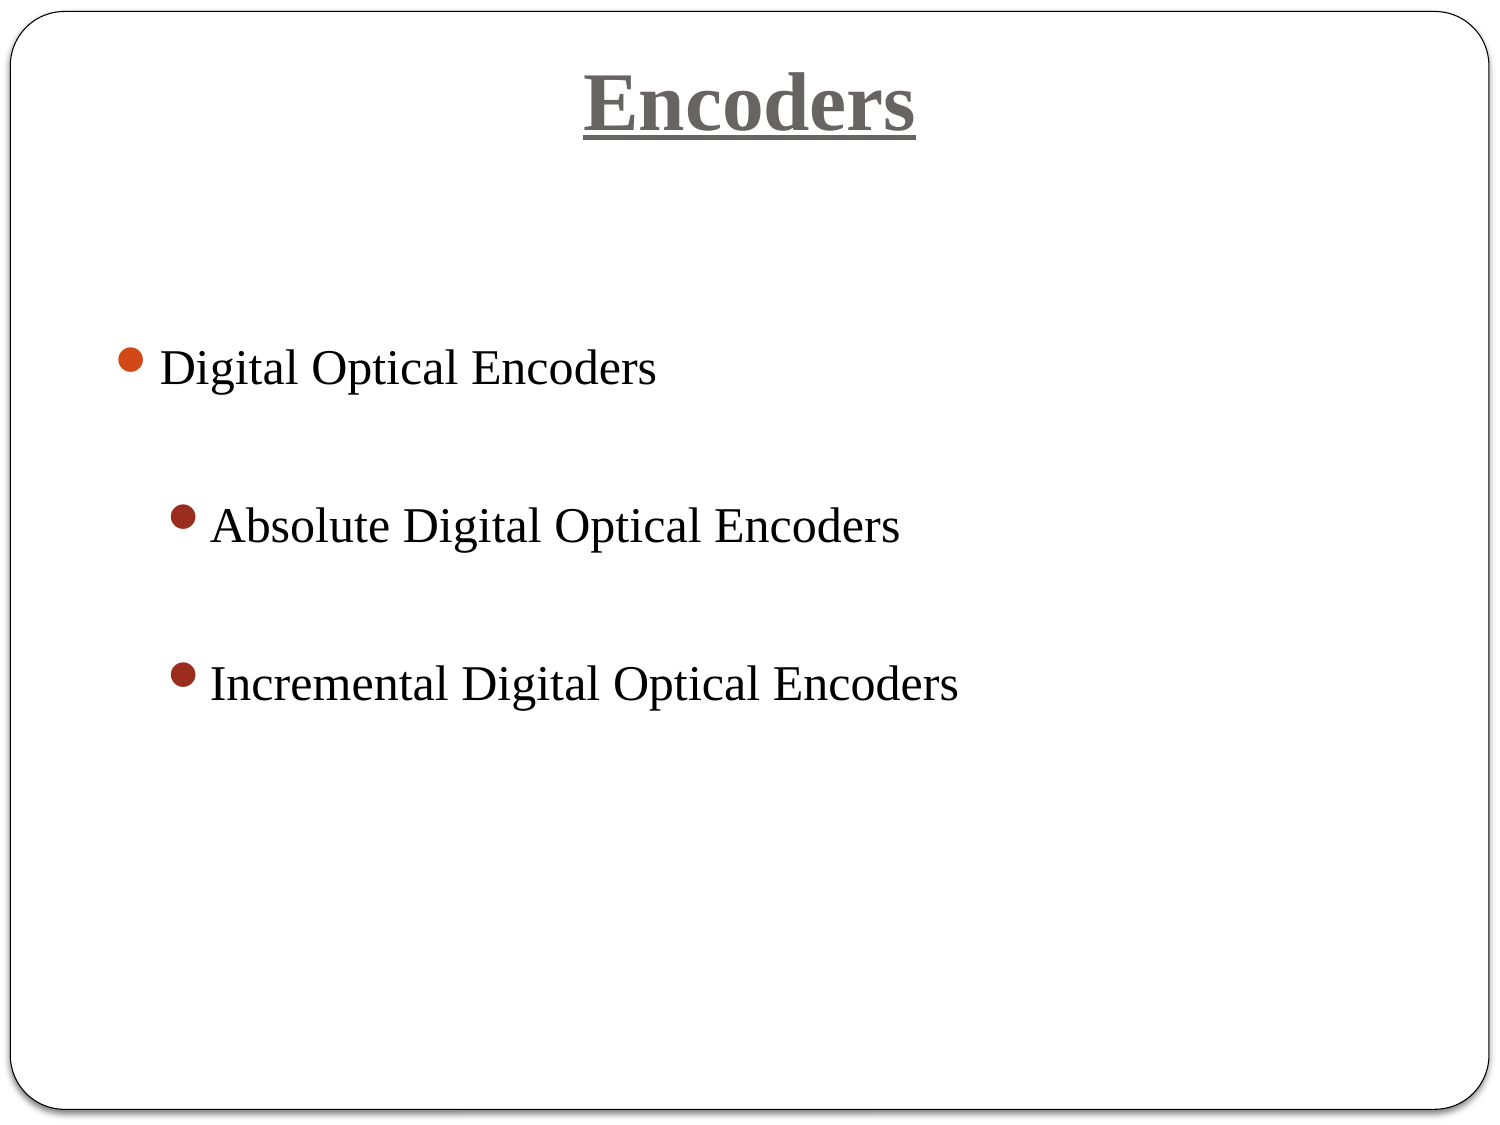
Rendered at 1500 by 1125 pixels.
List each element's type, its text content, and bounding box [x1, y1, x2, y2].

title Encoders [0, 0, 1500, 163]
list Digital Optical Encoders Absolute Digital Optical Encoders Incremental Digital Optical Encoders [99, 237, 1425, 988]
